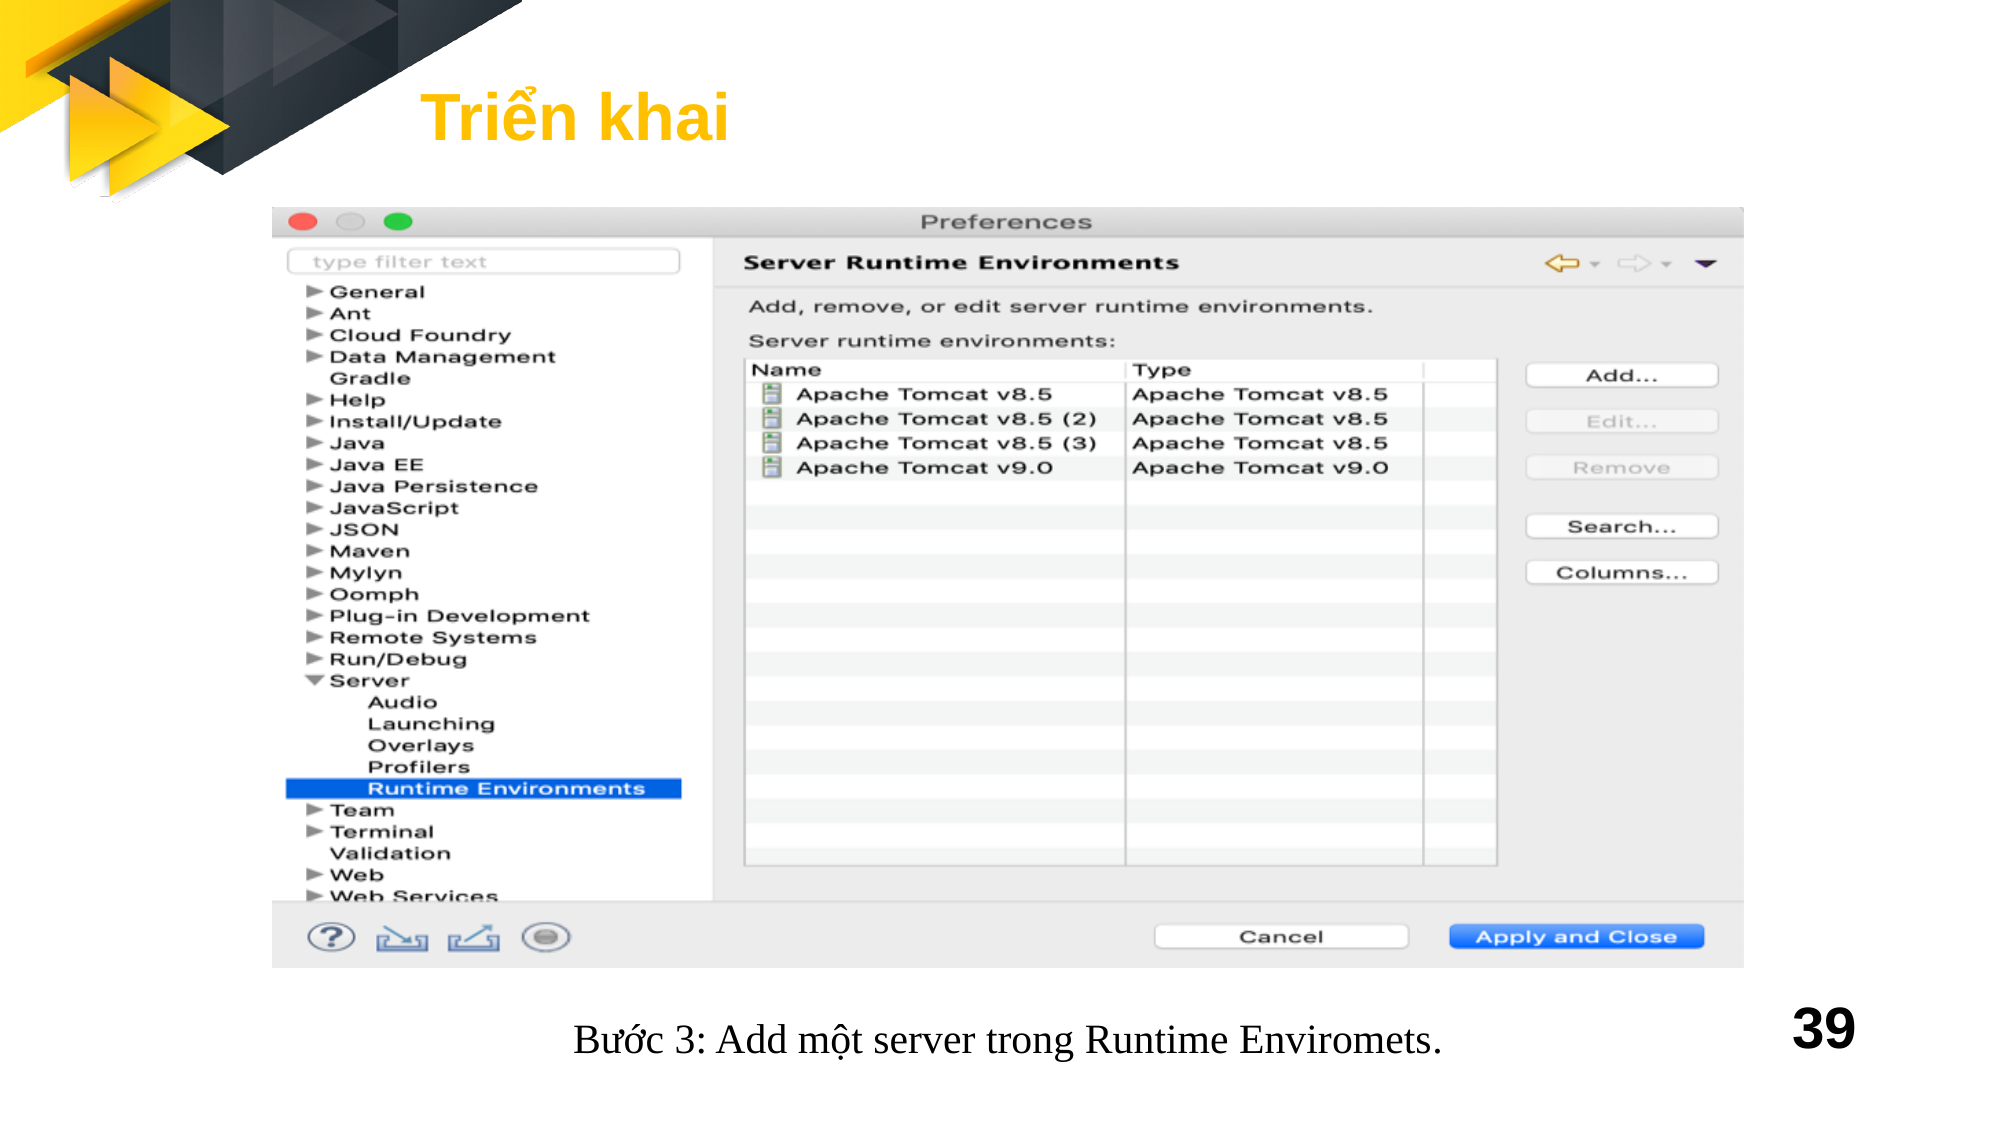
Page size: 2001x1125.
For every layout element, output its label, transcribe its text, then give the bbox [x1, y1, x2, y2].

picture [0, 0, 1744, 968]
text_box 39 [1650, 990, 2000, 1051]
text_box Triển khai [522, 74, 1505, 155]
text_box Bước 3: Add một server trong Runtime Enviromets. [558, 979, 1458, 1069]
